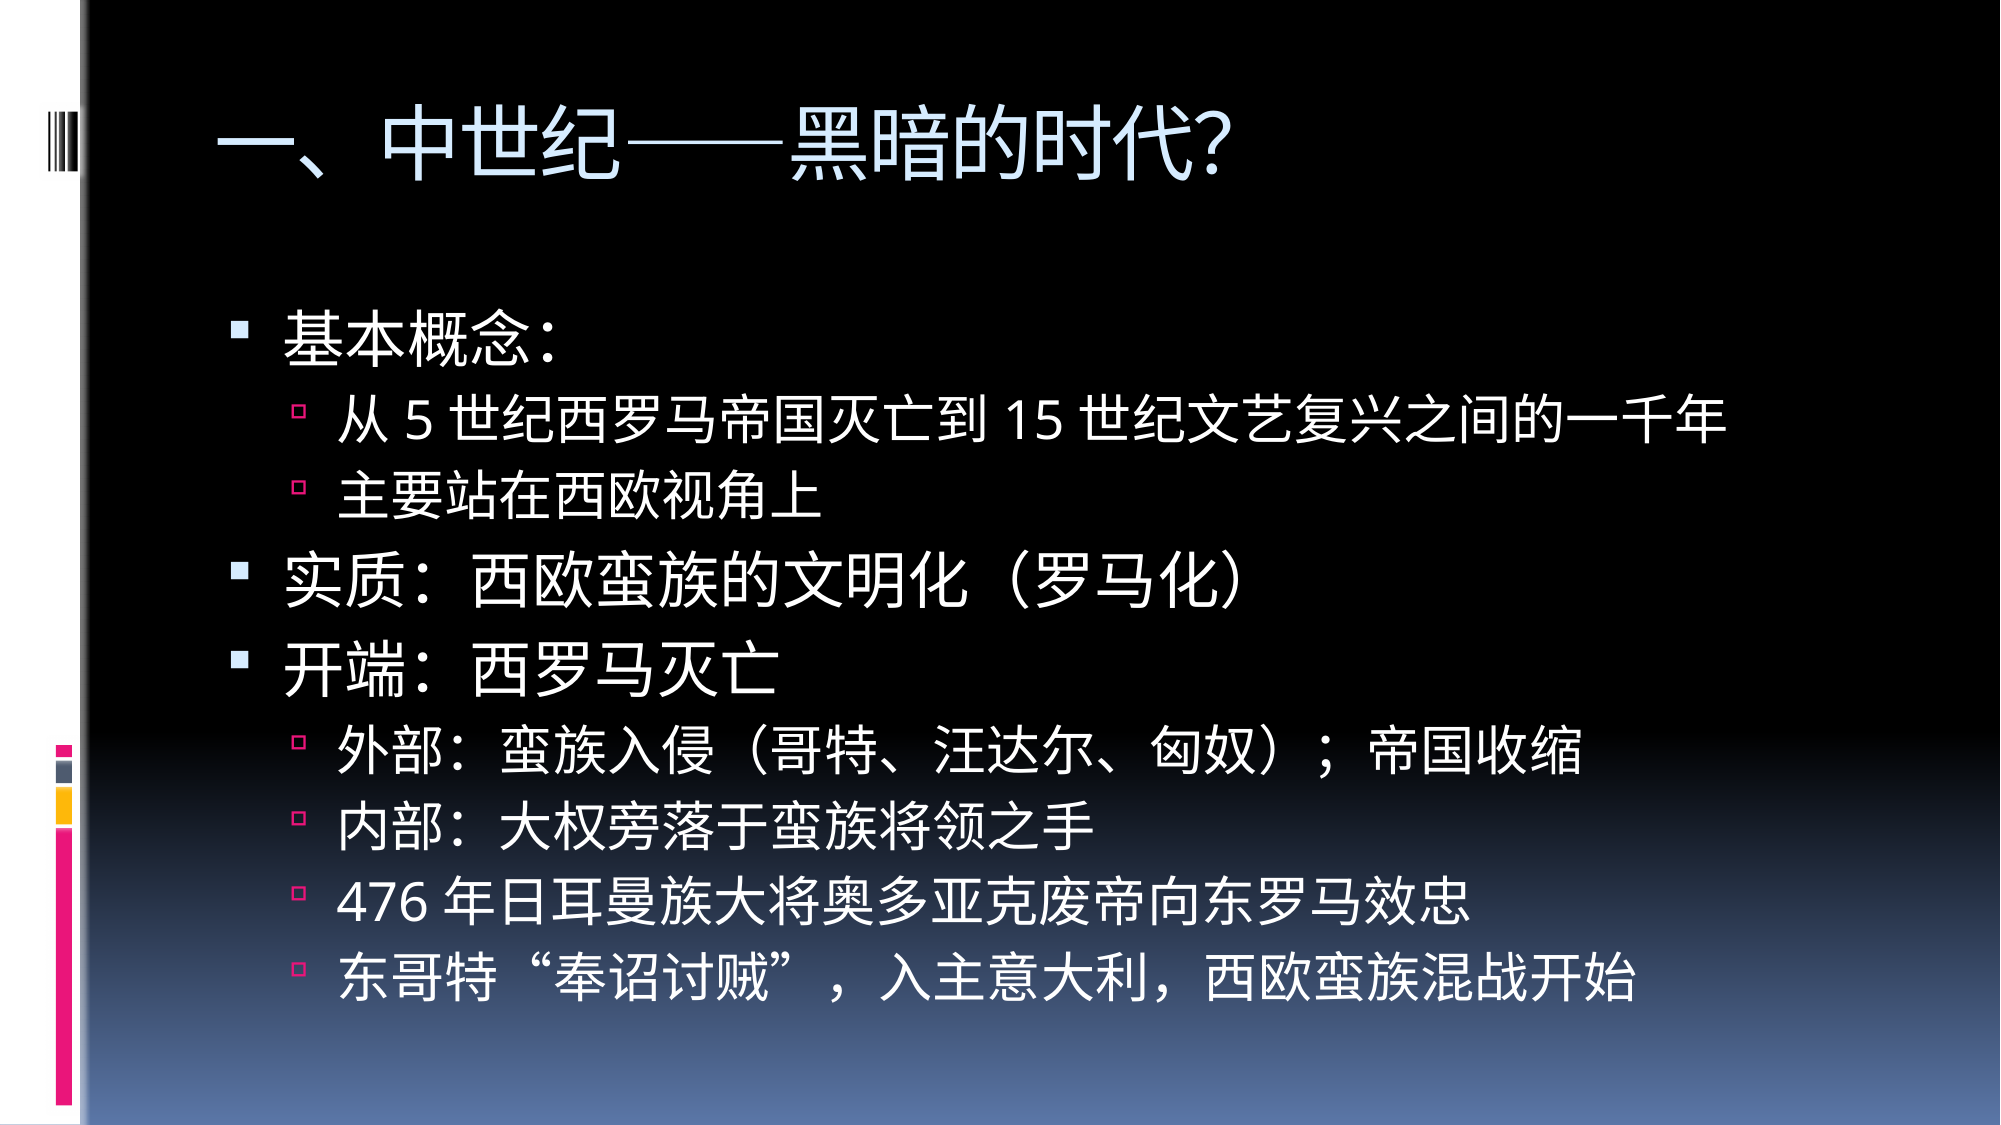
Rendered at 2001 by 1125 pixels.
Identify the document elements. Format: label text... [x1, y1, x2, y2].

list 基本概念： 从5世纪西罗马帝国灭亡到15世纪文艺复兴之间的一千年 主要站在西欧视角上 实质：西欧蛮族的文明化（罗马化） 开端：西罗马灭亡 外部：蛮族入侵（哥特、汪达尔、匈奴）；帝国收缩 内部：大权旁落于蛮族将领之手 476年日耳曼族大将奥多亚克废帝向东罗马效忠 东哥特“奉诏讨贼”，入主意大利，西欧蛮族混战开始 [200, 292, 1900, 1043]
title 一、中世纪——黑暗的时代？ [200, 83, 1900, 234]
